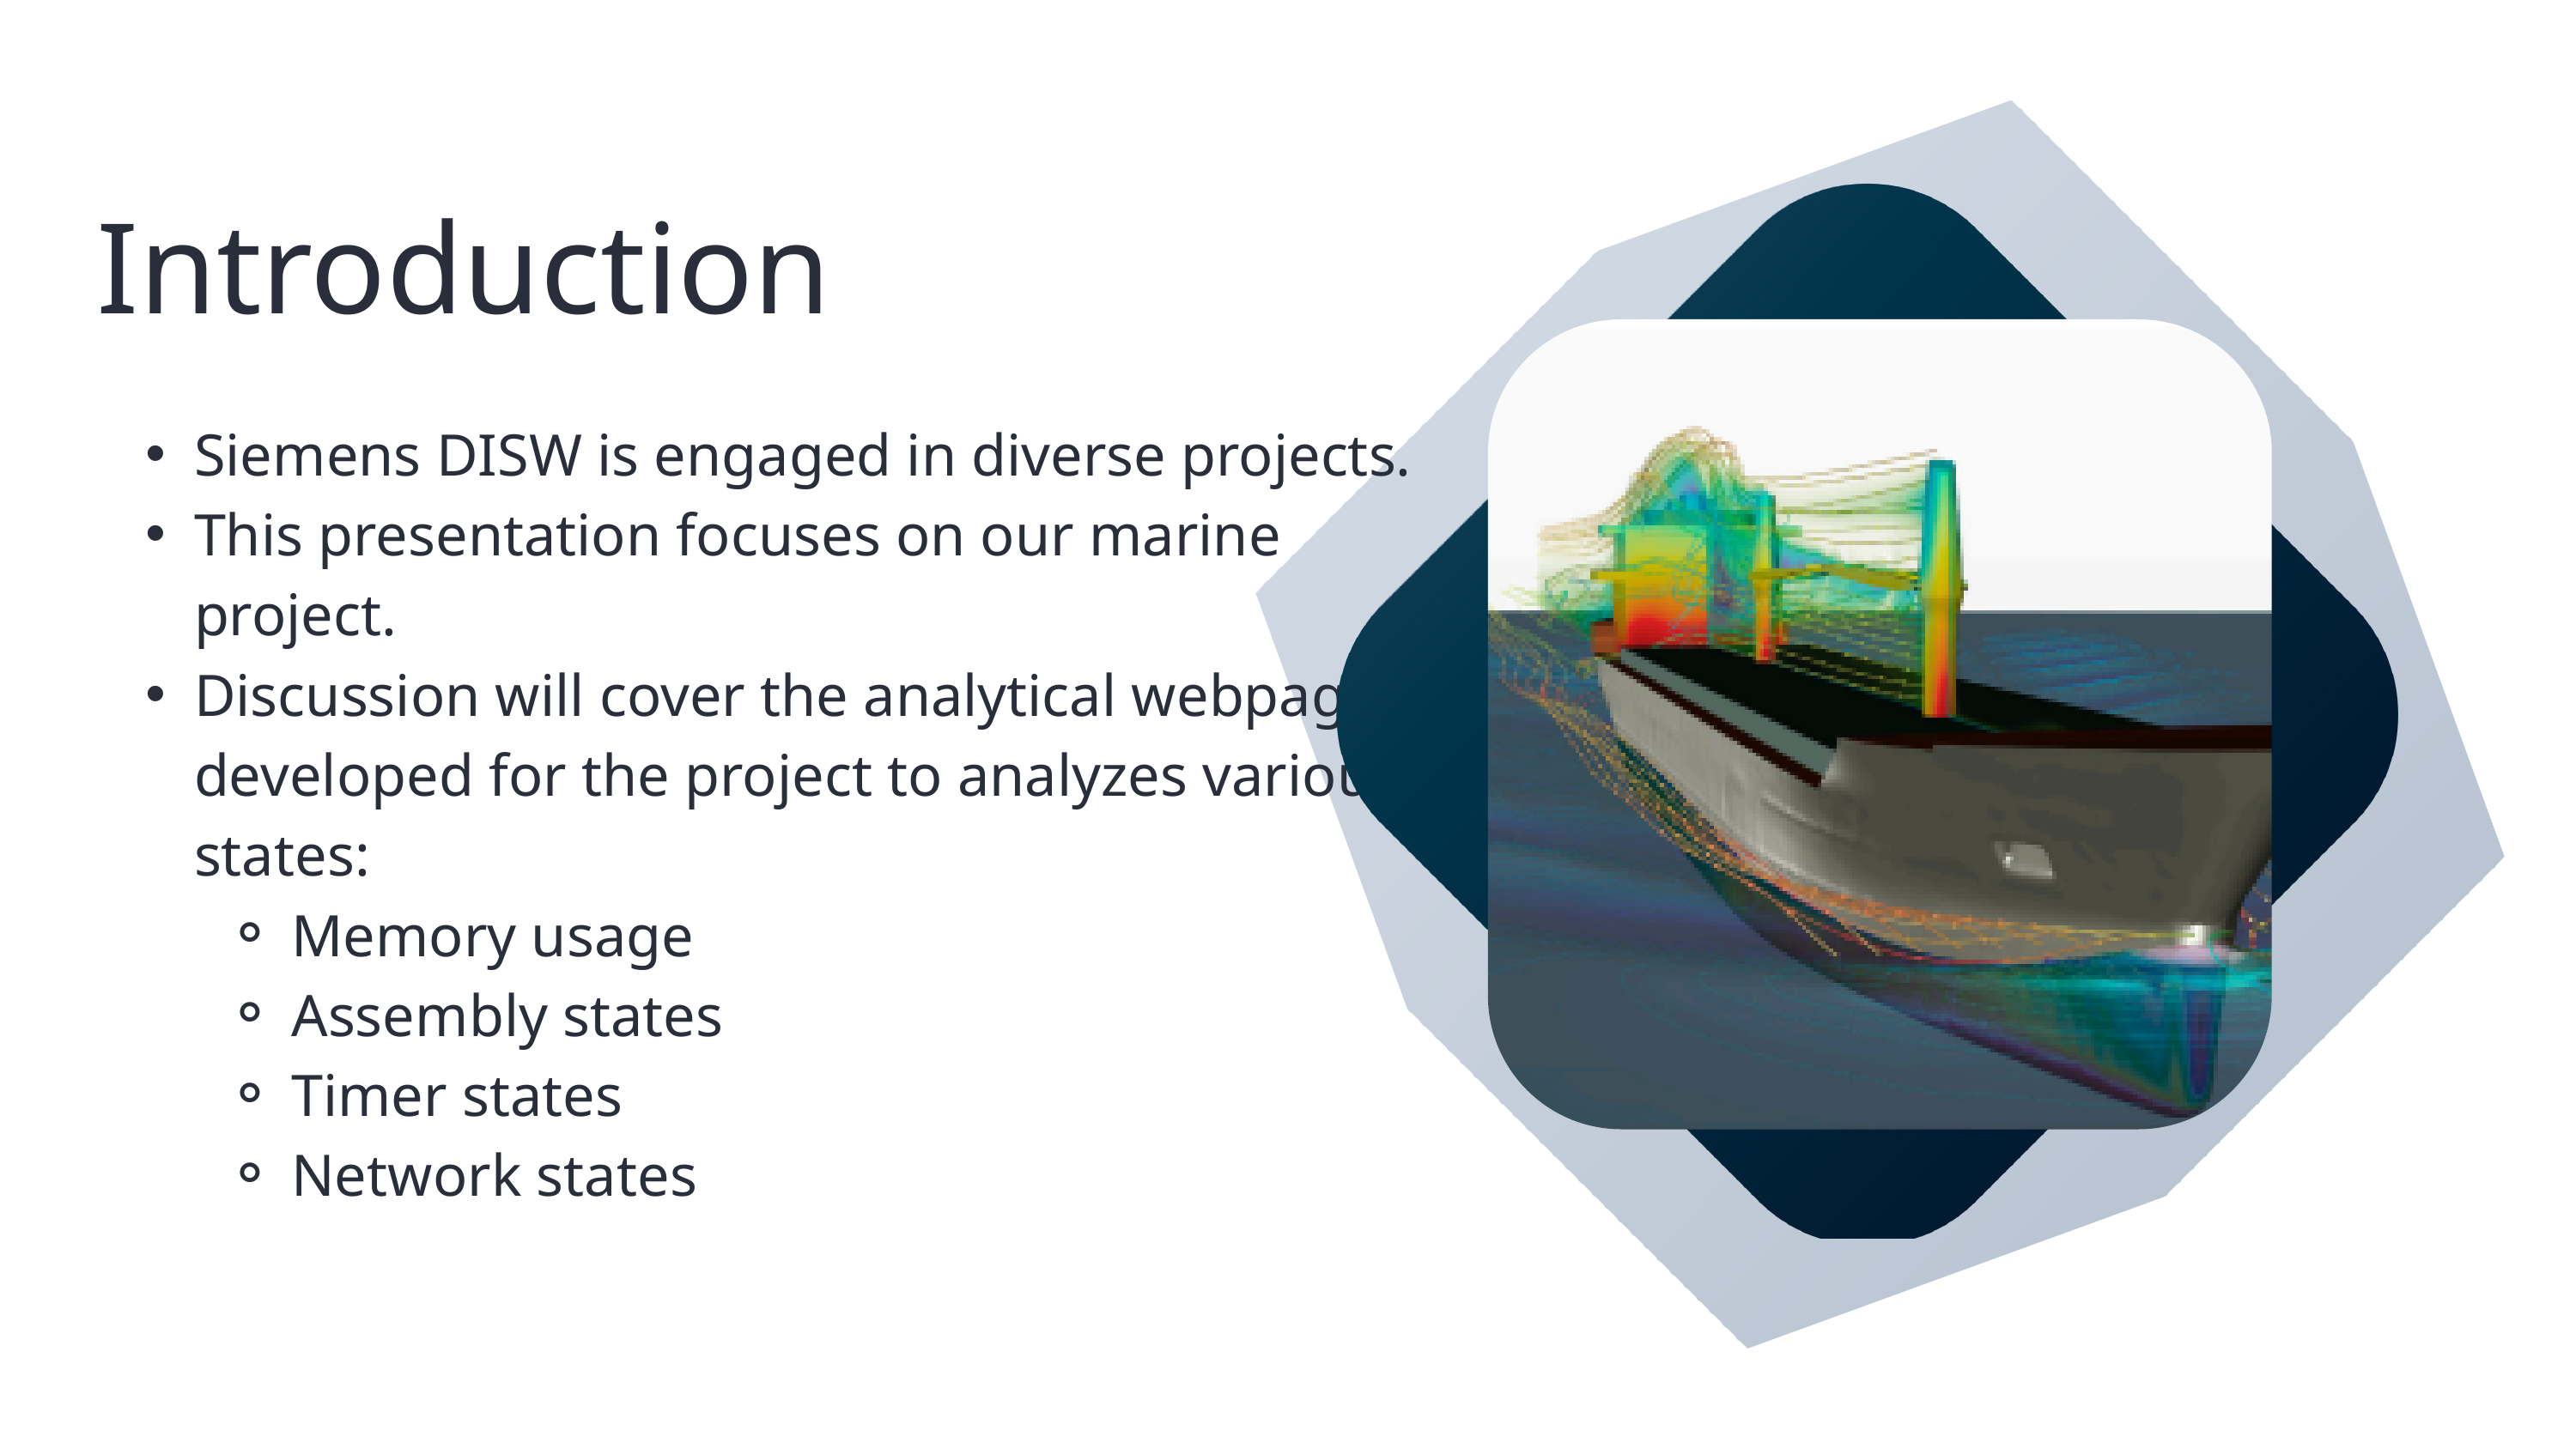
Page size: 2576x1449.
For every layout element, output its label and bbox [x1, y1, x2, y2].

text_box [96, 184, 1561, 1195]
text_box [1185, 30, 2575, 1419]
text_box [1486, 318, 2273, 1131]
